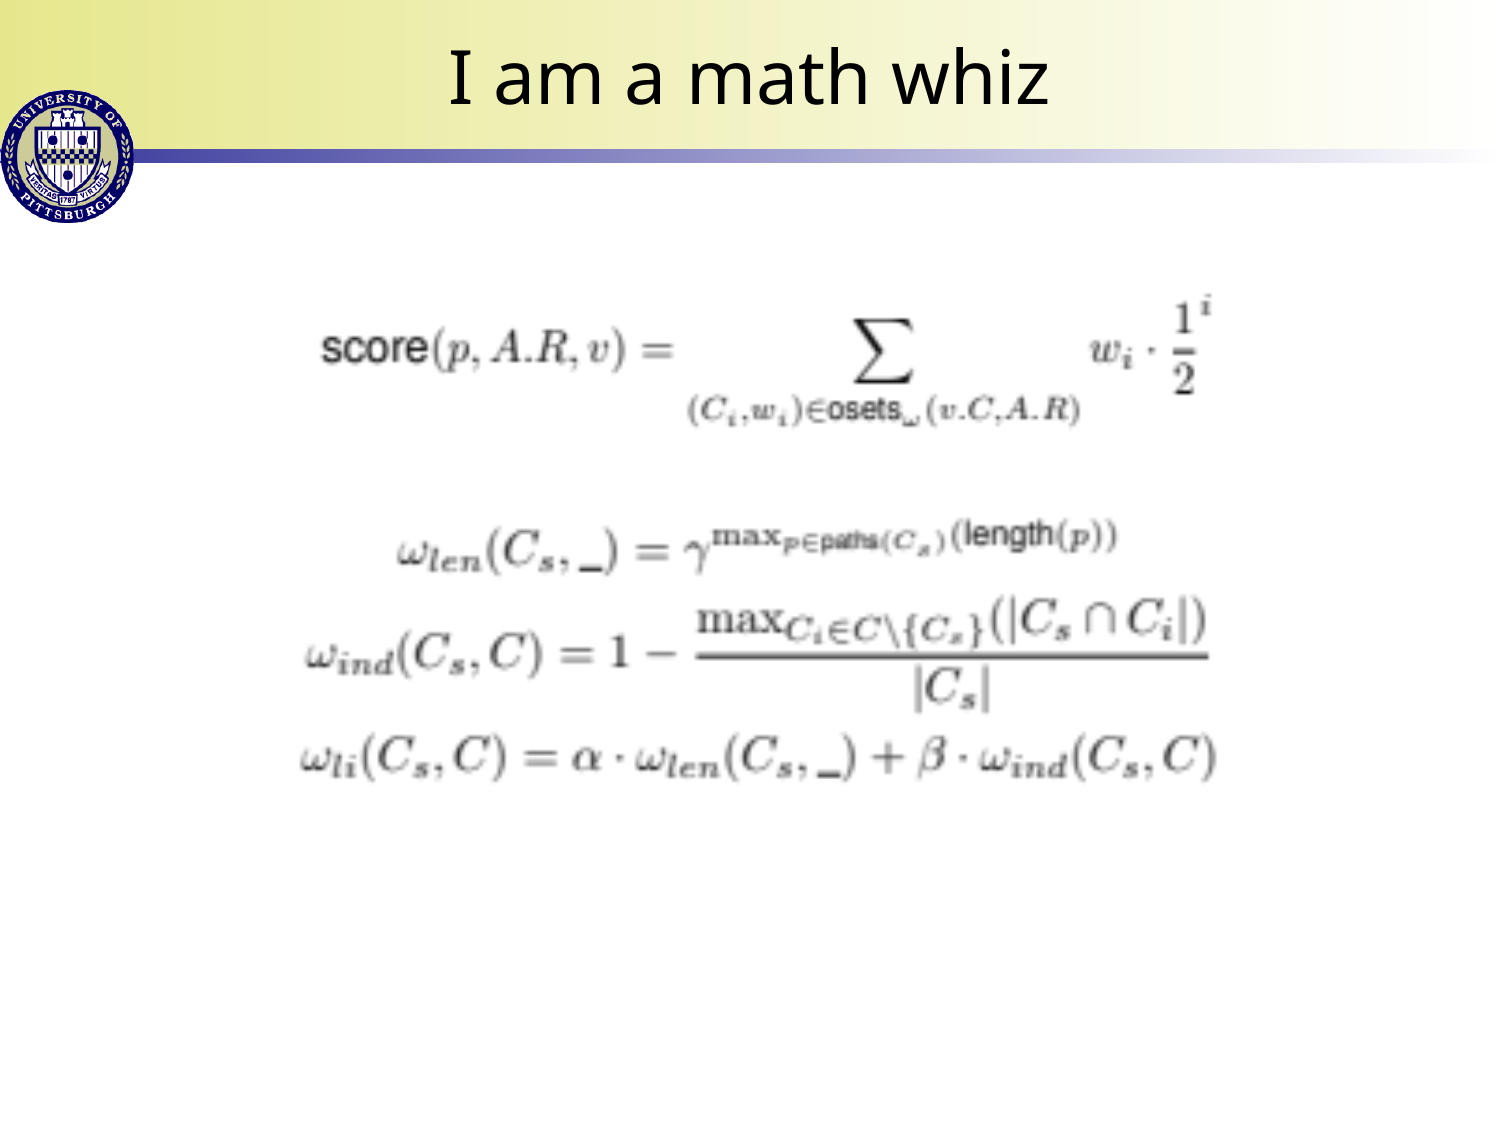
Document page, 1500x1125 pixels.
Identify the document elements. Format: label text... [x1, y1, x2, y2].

picture [272, 512, 1240, 794]
picture [0, 150, 134, 223]
picture [304, 269, 1240, 436]
title I am a math whiz [0, 0, 1500, 150]
